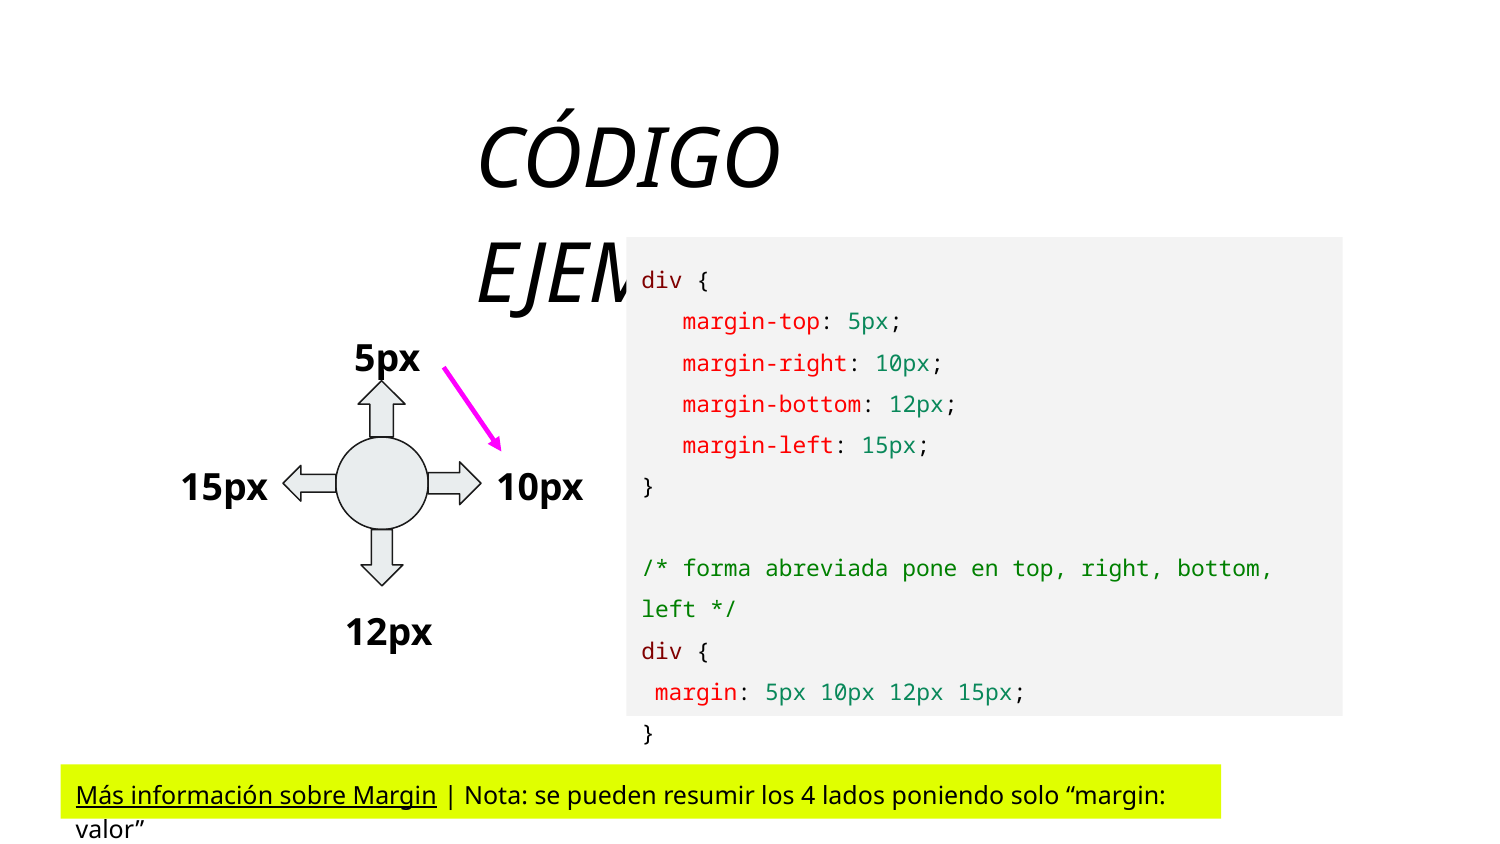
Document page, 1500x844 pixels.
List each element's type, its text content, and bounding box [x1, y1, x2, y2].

text_box [428, 461, 481, 505]
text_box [443, 366, 502, 452]
text_box [358, 380, 406, 438]
text_box 15px [140, 448, 283, 505]
text_box 12px [329, 593, 454, 650]
text_box CÓDIGO EJEMPLO [460, 74, 1040, 189]
text_box [336, 438, 428, 529]
text_box [283, 465, 336, 502]
text_box div { margin-top: 5px; margin-right: 10px; margin-bottom: 12px; margin-left: 15px; } /* forma abreviada pone en top, right, bottom, left */ div { margin: 5px 10px 12px 15px; } [626, 237, 1343, 716]
text_box [361, 529, 403, 586]
text_box Más información sobre Margin | Nota: se pueden resumir los 4 lados poniendo solo “margin: valor” [60, 764, 1222, 819]
text_box 10px [481, 448, 606, 505]
text_box 5px [339, 319, 444, 376]
